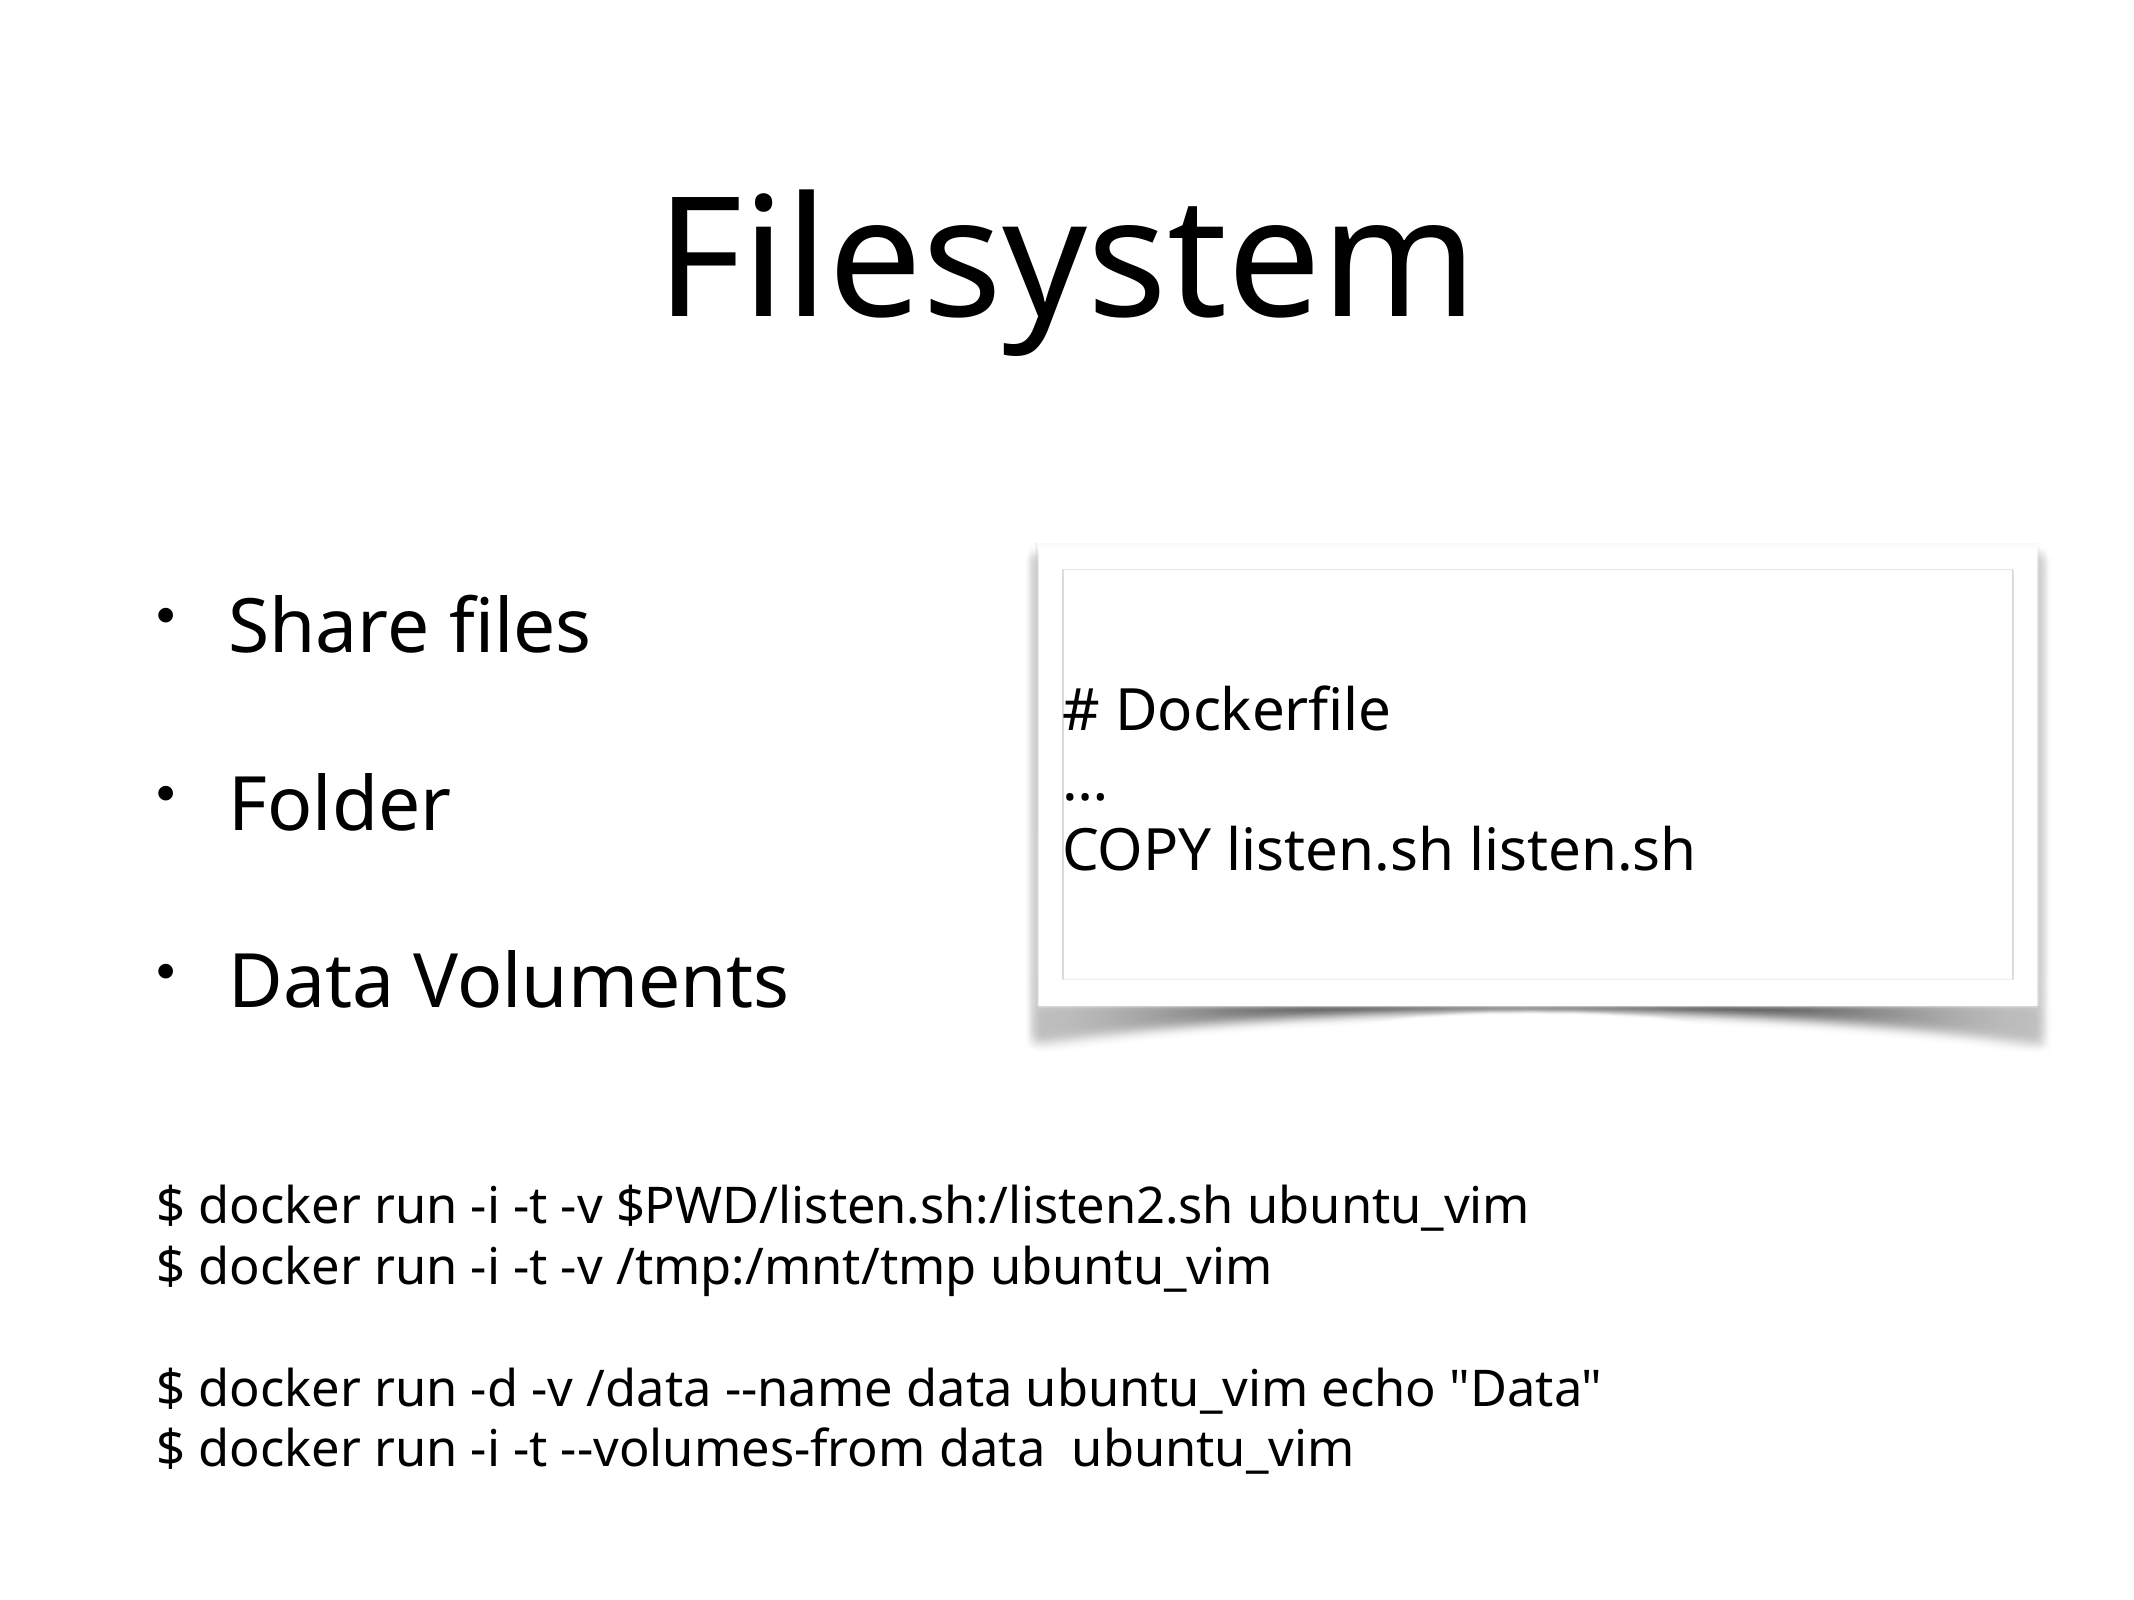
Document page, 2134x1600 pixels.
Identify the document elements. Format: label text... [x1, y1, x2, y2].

text_box $ docker run -i -t -v $PWD/listen.sh:/listen2.sh ubuntu_vim $ docker run -i -t -v /tmp:/mnt/tmp ubuntu_vim $ docker run -d -v /data --name data ubuntu_vim echo "Data" $ docker run -i -t --volumes-from data ubuntu_vim [156, 1172, 1978, 1547]
title Filesystem [155, 72, 1978, 428]
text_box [1026, 543, 2053, 1057]
list Share files Folder Data Voluments [155, 426, 1032, 1174]
